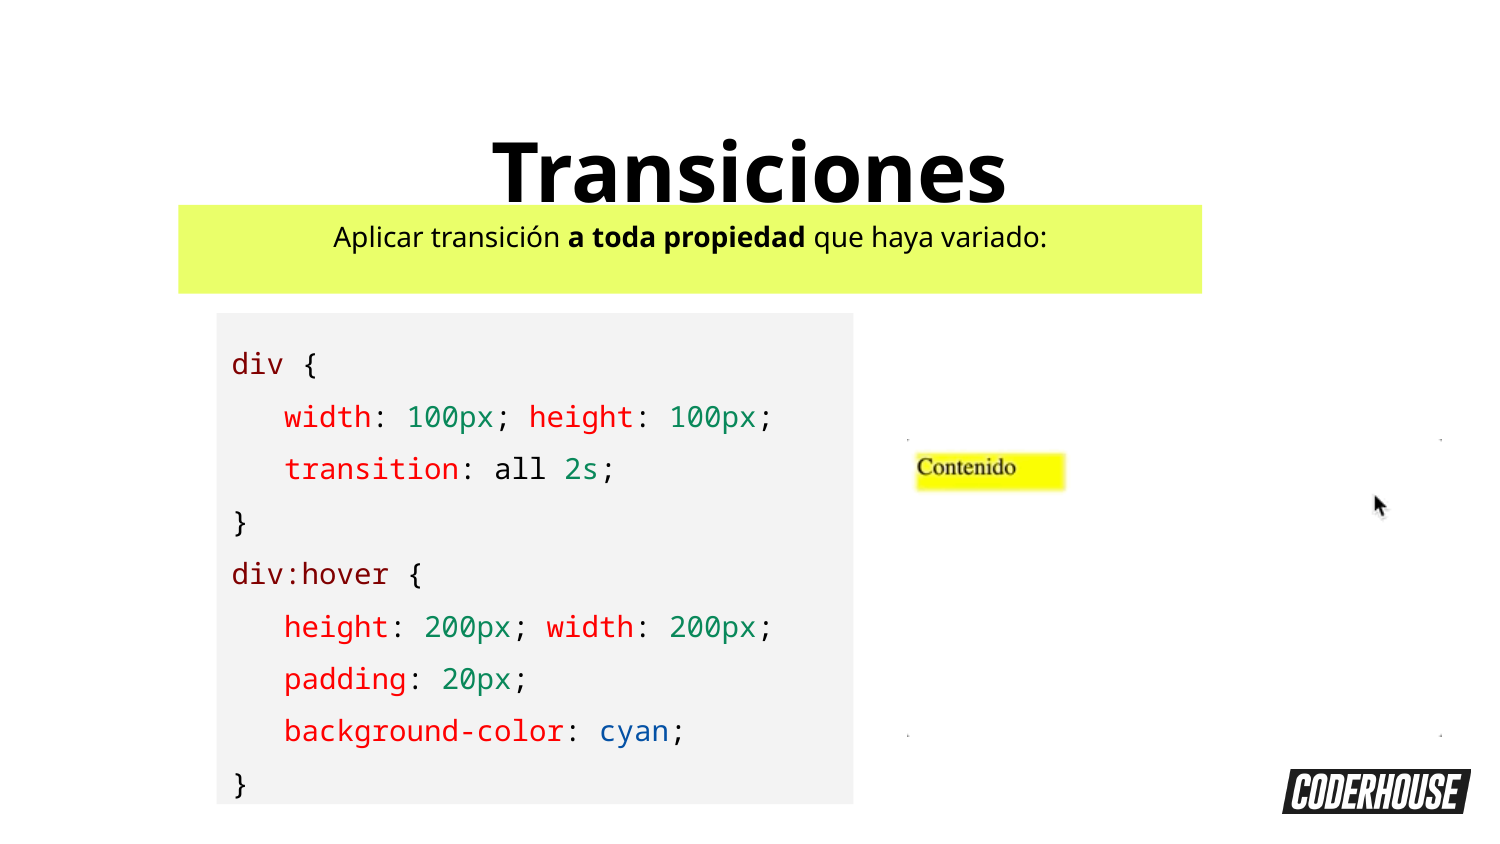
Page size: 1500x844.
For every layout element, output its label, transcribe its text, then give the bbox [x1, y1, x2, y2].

picture [907, 439, 1442, 737]
text_box Aplicar transición a toda propiedad que haya variado: [178, 204, 1203, 294]
picture [1281, 769, 1471, 814]
text_box div { width: 100px; height: 100px; transition: all 2s; } div:hover { height: 200px; width: 200px; padding: 20px; background-color: cyan; } [216, 313, 854, 805]
text_box Transiciones [397, 89, 1103, 204]
